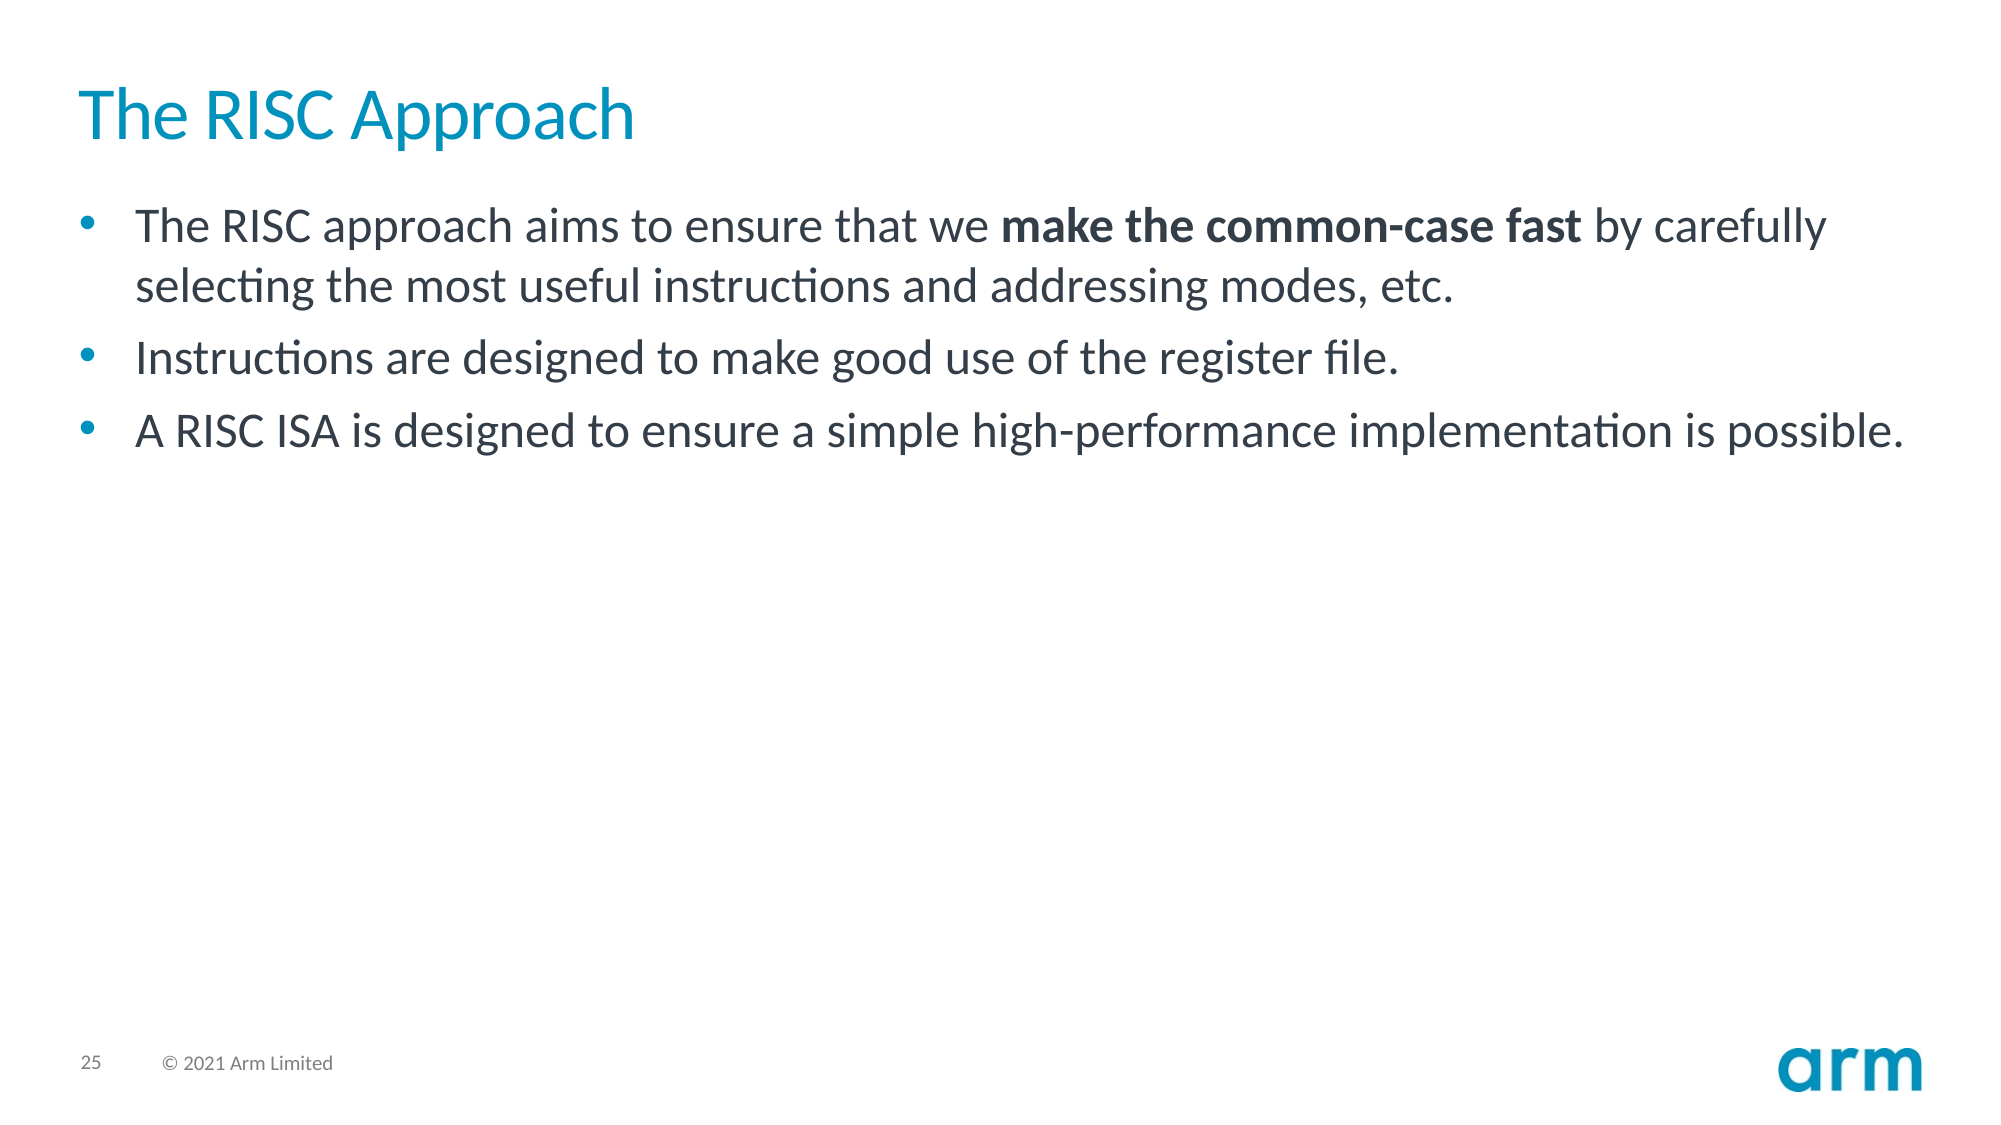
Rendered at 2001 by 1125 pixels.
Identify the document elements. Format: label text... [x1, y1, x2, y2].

picture [1911, 1048, 1922, 1062]
picture [1778, 1072, 1794, 1092]
picture [1778, 1048, 1794, 1067]
picture [1803, 1048, 1922, 1092]
picture [1889, 1048, 1903, 1053]
title The RISC Approach [78, 78, 1922, 186]
list The RISC approach aims to ensure that we make the common-case fast by carefully selecting the most useful instructions and addressing modes, etc. Instructions are designed to make good use of the register file. A RISC ISA is designed to ensure a simple high-performance implementation is possible. [78, 192, 1922, 1004]
picture [1788, 1056, 1812, 1083]
